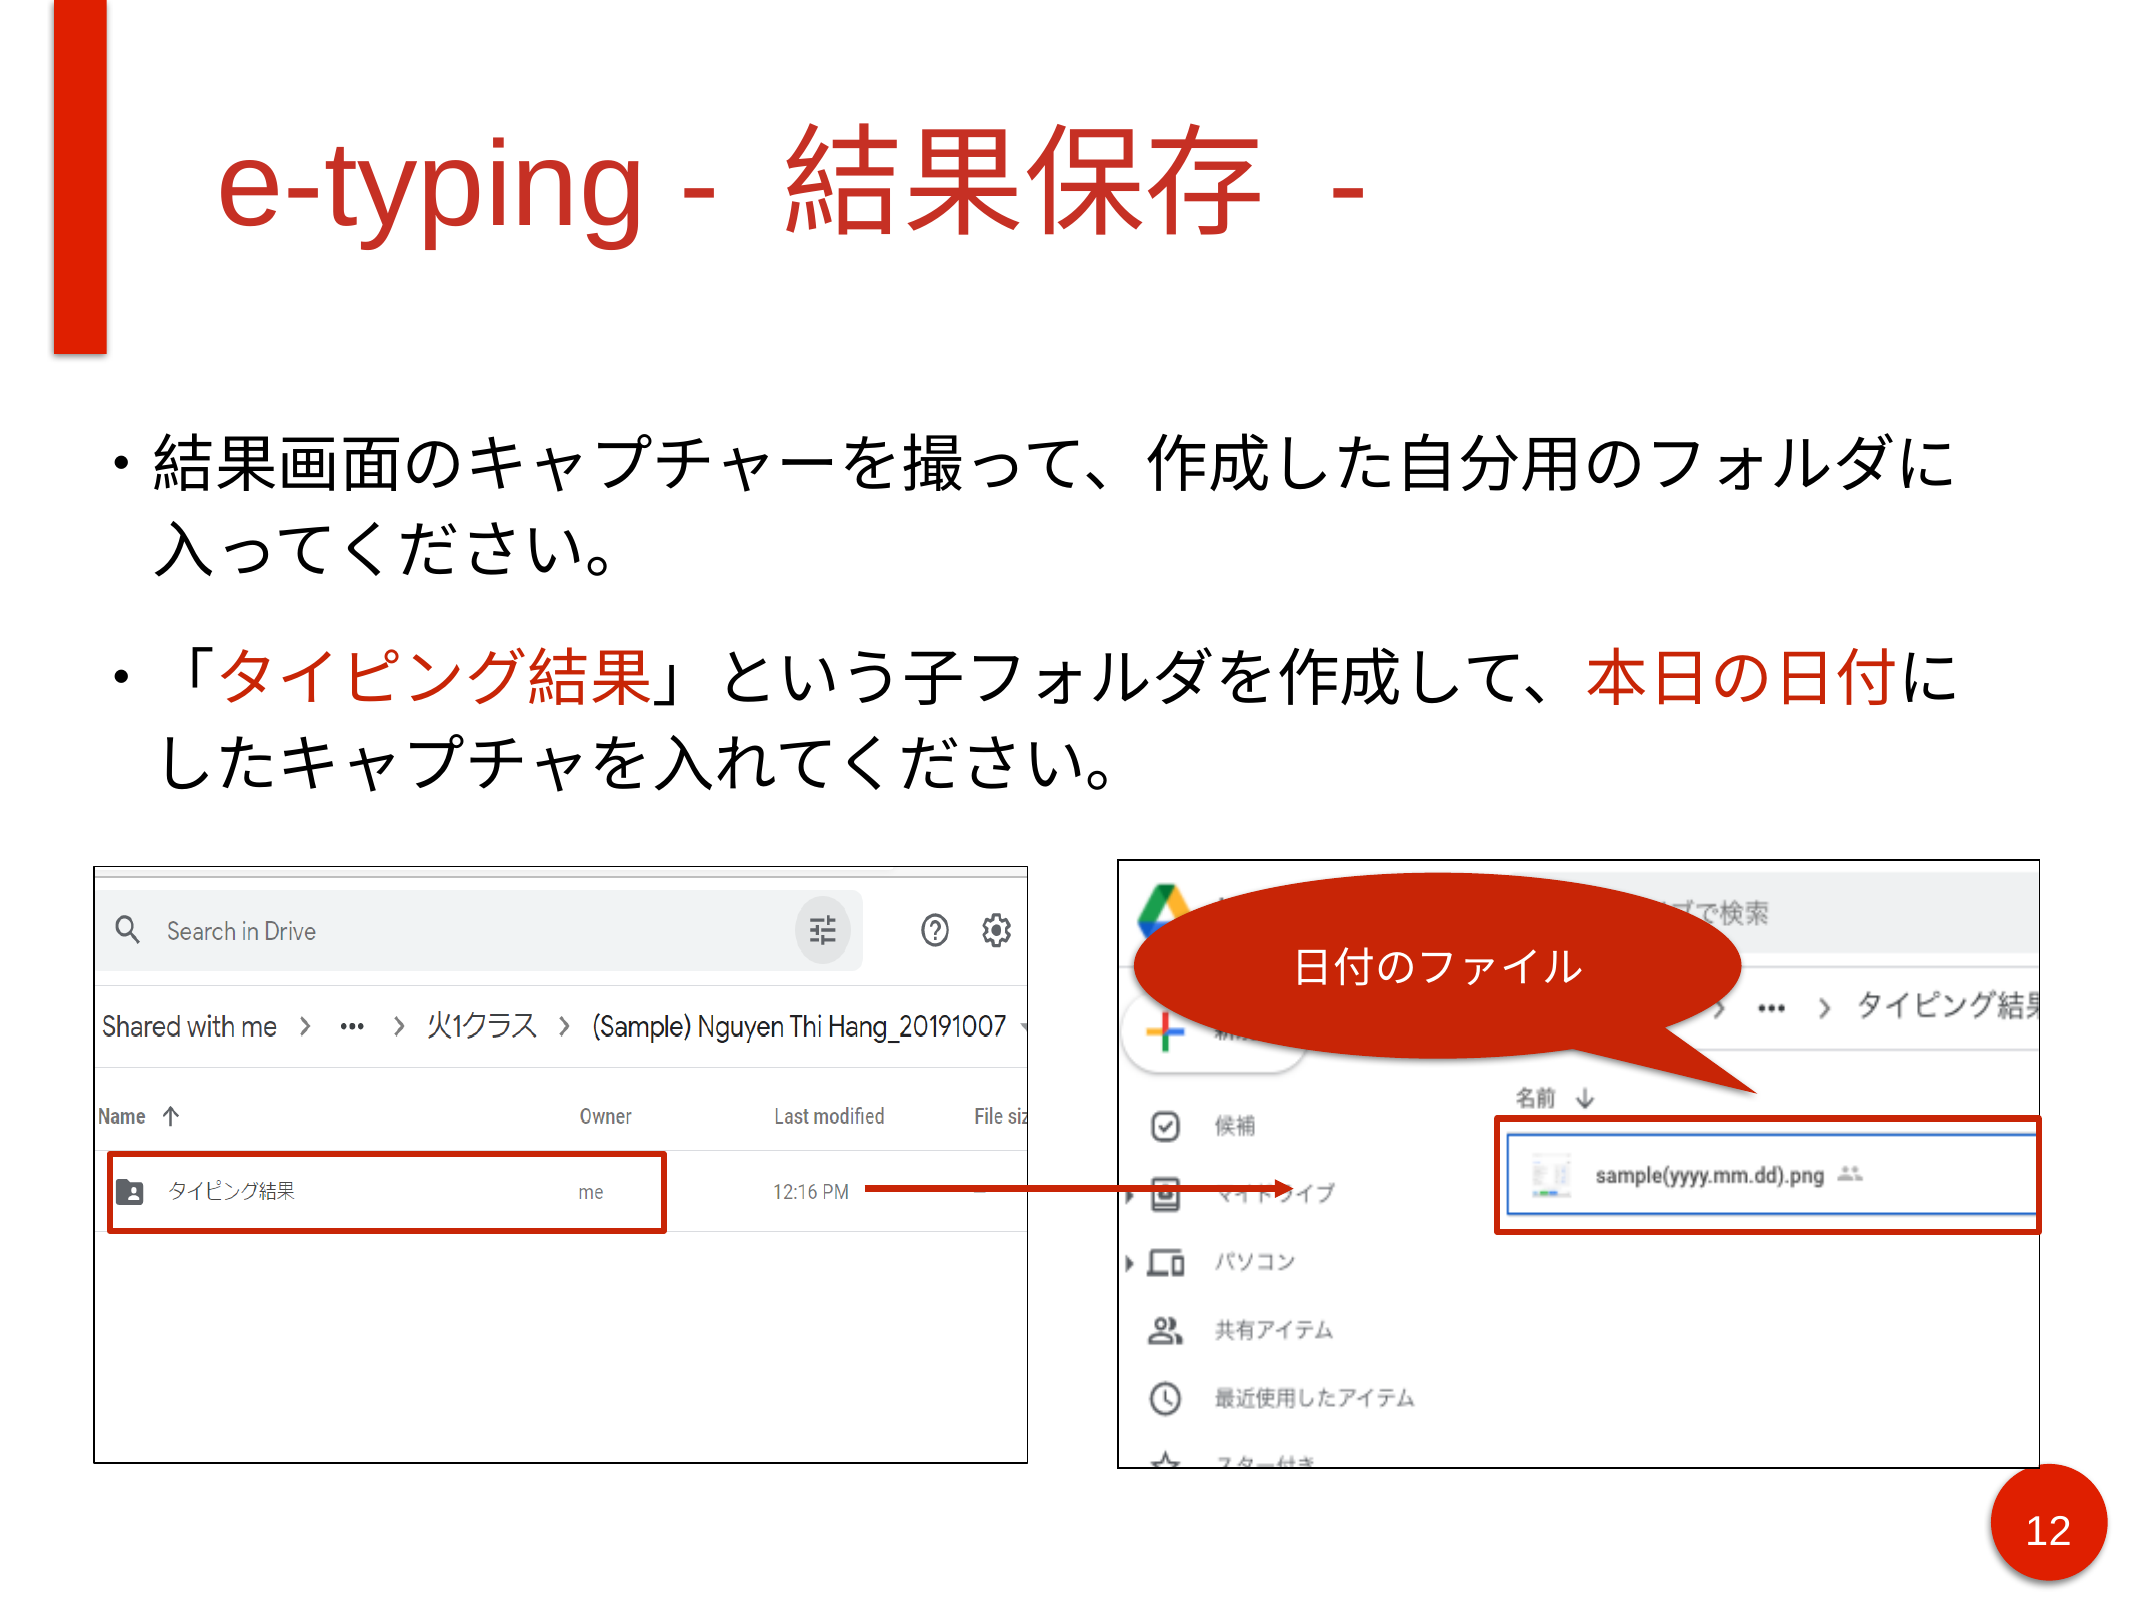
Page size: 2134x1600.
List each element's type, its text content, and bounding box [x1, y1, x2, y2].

list ・結果画面のキャプチャーを撮って、作成した自分用のフォルダに 入ってください。 ・「タイピング結果」という子フォルダを作成して、本日の日付に したキャプチャを入れてください。 [82, 404, 2105, 670]
text_box ‹#› [2016, 1495, 2105, 1555]
picture [1118, 860, 2039, 1468]
picture [94, 867, 1028, 1463]
title e-typing - 結果保存 - [208, 11, 1927, 343]
